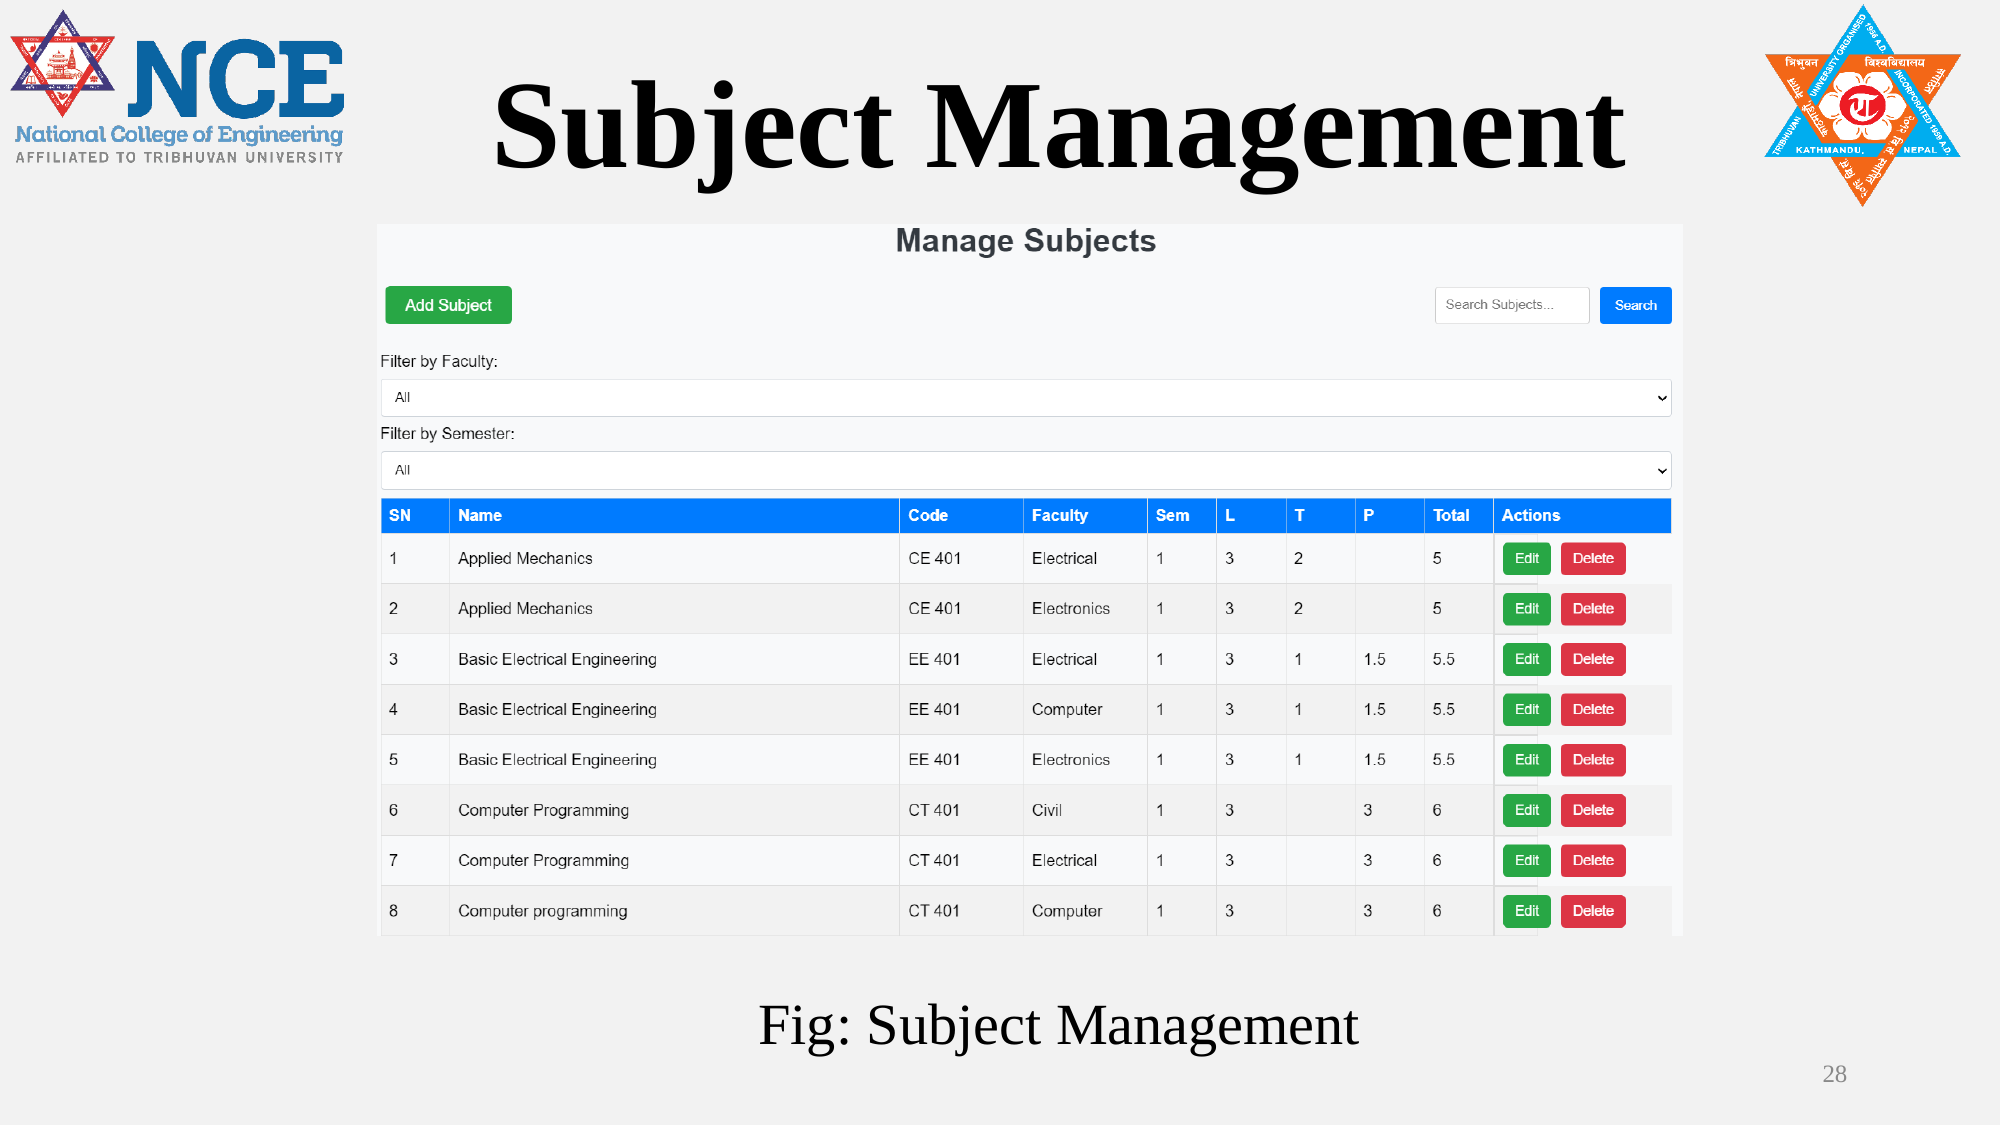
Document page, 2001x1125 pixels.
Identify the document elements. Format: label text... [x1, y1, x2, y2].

picture [1779, 138, 1785, 145]
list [377, 224, 1683, 936]
slide_number 28 [1412, 1042, 1863, 1103]
title Subject Management [354, 18, 1765, 236]
picture [0, 0, 355, 174]
picture [1764, 4, 1961, 207]
text_box Fig: Subject Management [725, 979, 1393, 1065]
